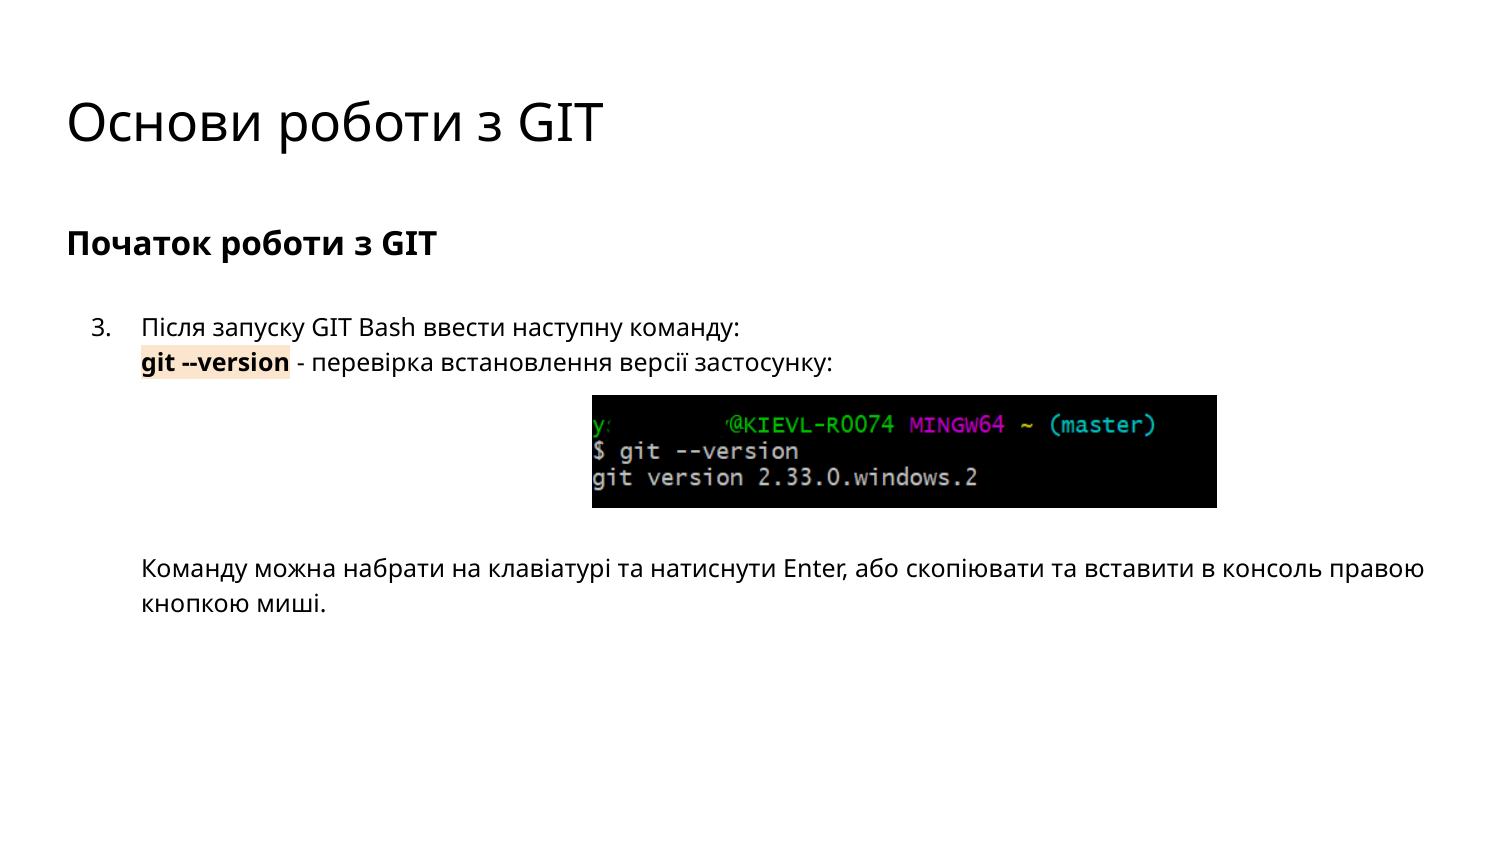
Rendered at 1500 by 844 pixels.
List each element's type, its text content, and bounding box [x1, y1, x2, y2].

title Основи роботи з GIT [51, 72, 1449, 167]
picture [592, 394, 1218, 509]
text_box Початок роботи з GIT Після запуску GIT Bash ввести наступну команду: git --version - перевірка встановлення версії застосунку: Команду можна набрати на клавіатурі та натиснути Enter, або скопіювати та вставити в консоль правою кнопкою миші. [51, 200, 1449, 702]
